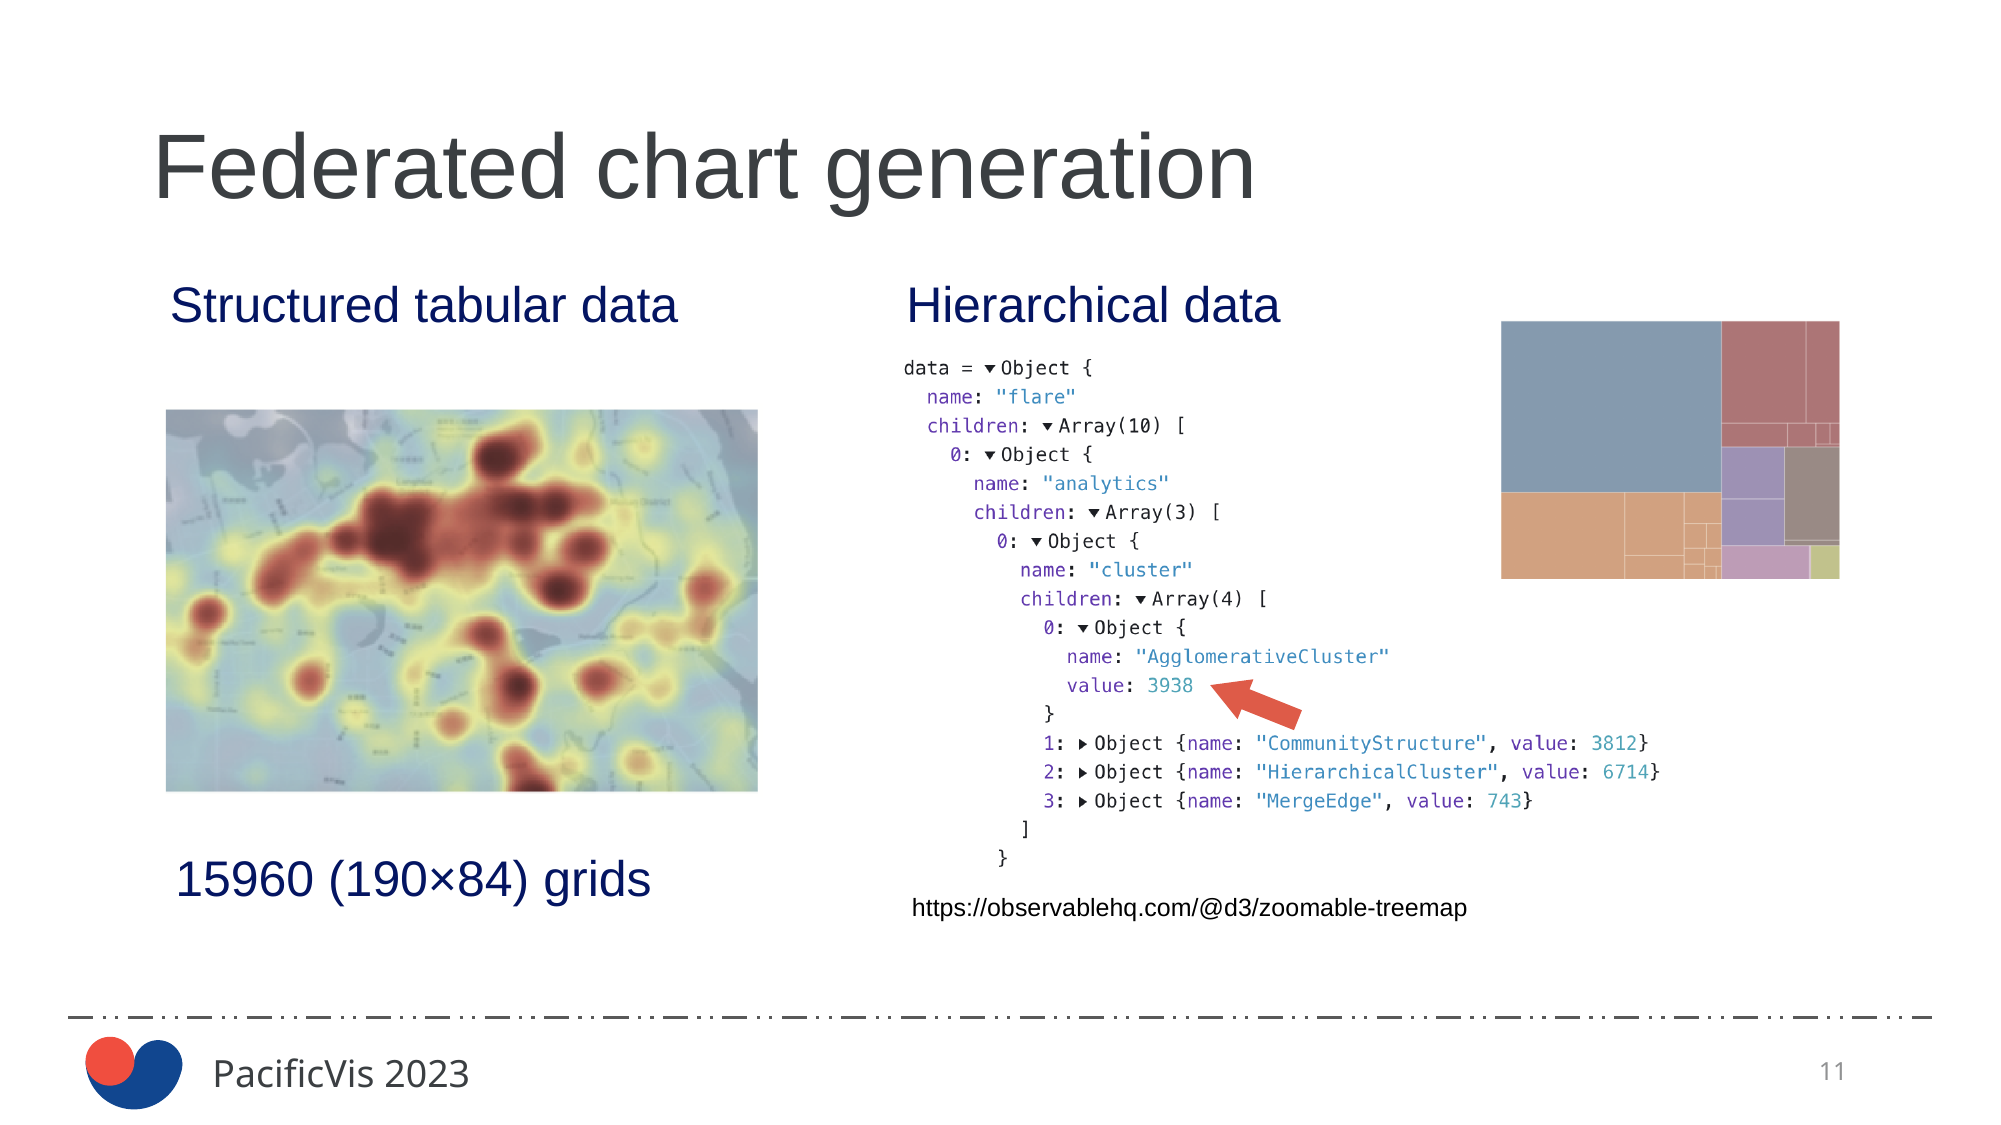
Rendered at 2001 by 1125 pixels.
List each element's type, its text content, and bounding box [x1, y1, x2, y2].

title Federated chart generation [137, 59, 1863, 278]
picture [897, 320, 1840, 871]
text_box Hierarchical data [891, 264, 1413, 340]
text_box 15960 (190×84) grids [160, 838, 719, 914]
text_box https://observablehq.com/@d3/zoomable-treemap [897, 883, 1508, 929]
text_box Structured tabular data [155, 264, 710, 340]
slide_number 11 [1412, 1042, 1863, 1103]
picture [160, 403, 763, 797]
